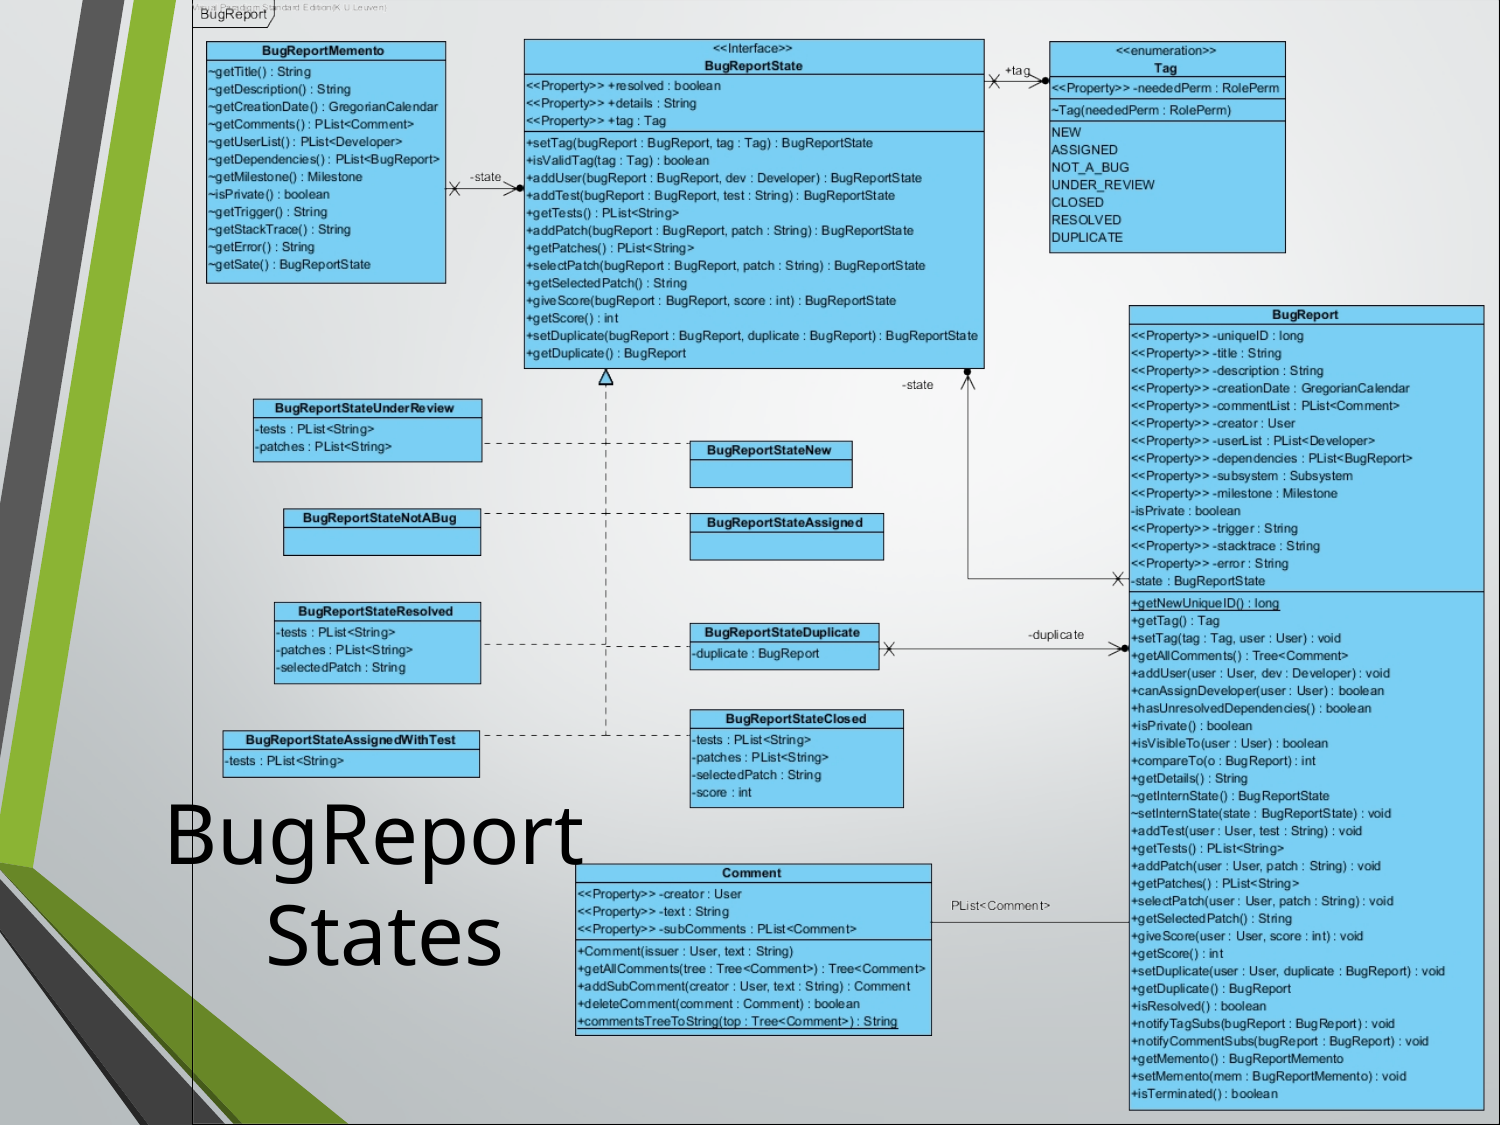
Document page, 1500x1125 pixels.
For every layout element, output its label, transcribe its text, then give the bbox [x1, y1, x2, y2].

text_box BugReport States [0, 737, 192, 1027]
picture [192, 0, 1500, 1125]
